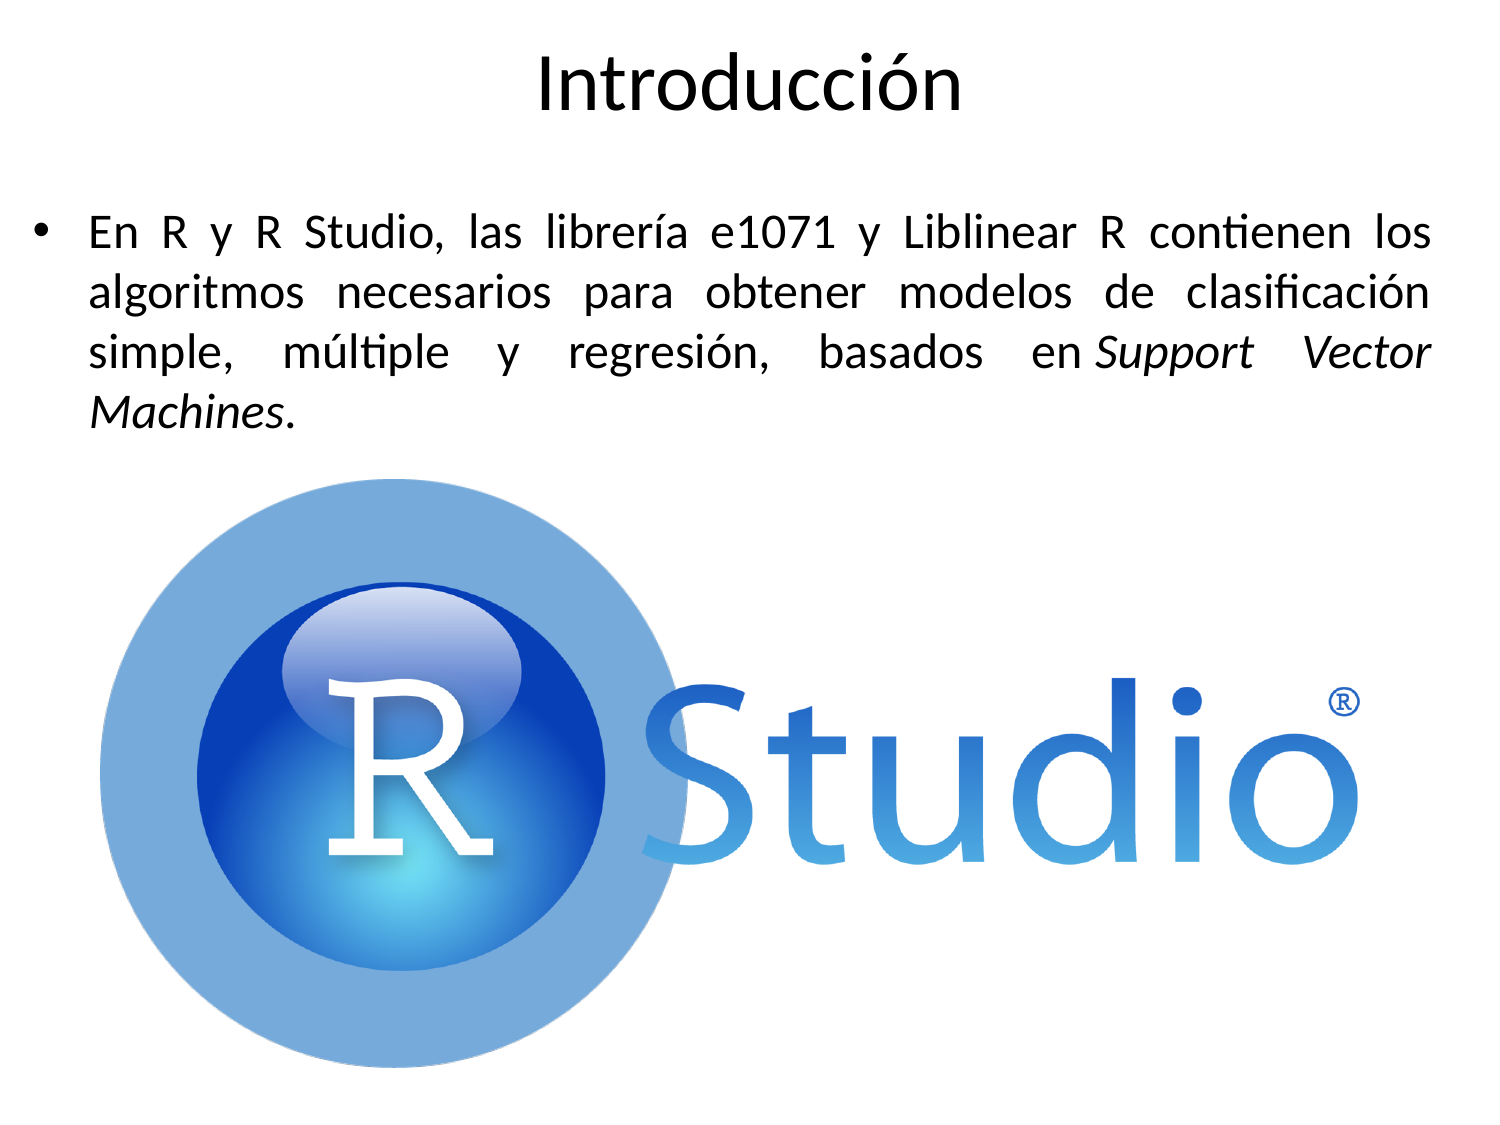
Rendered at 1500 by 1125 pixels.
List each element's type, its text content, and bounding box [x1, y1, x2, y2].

list En R y R Studio, las librería e1071 y Liblinear R contienen los algoritmos necesarios para obtener modelos de clasificación simple, múltiple y regresión, basados en Support Vector Machines. [17, 191, 1447, 934]
picture [100, 444, 1500, 1068]
title Introducción [75, 19, 1425, 135]
